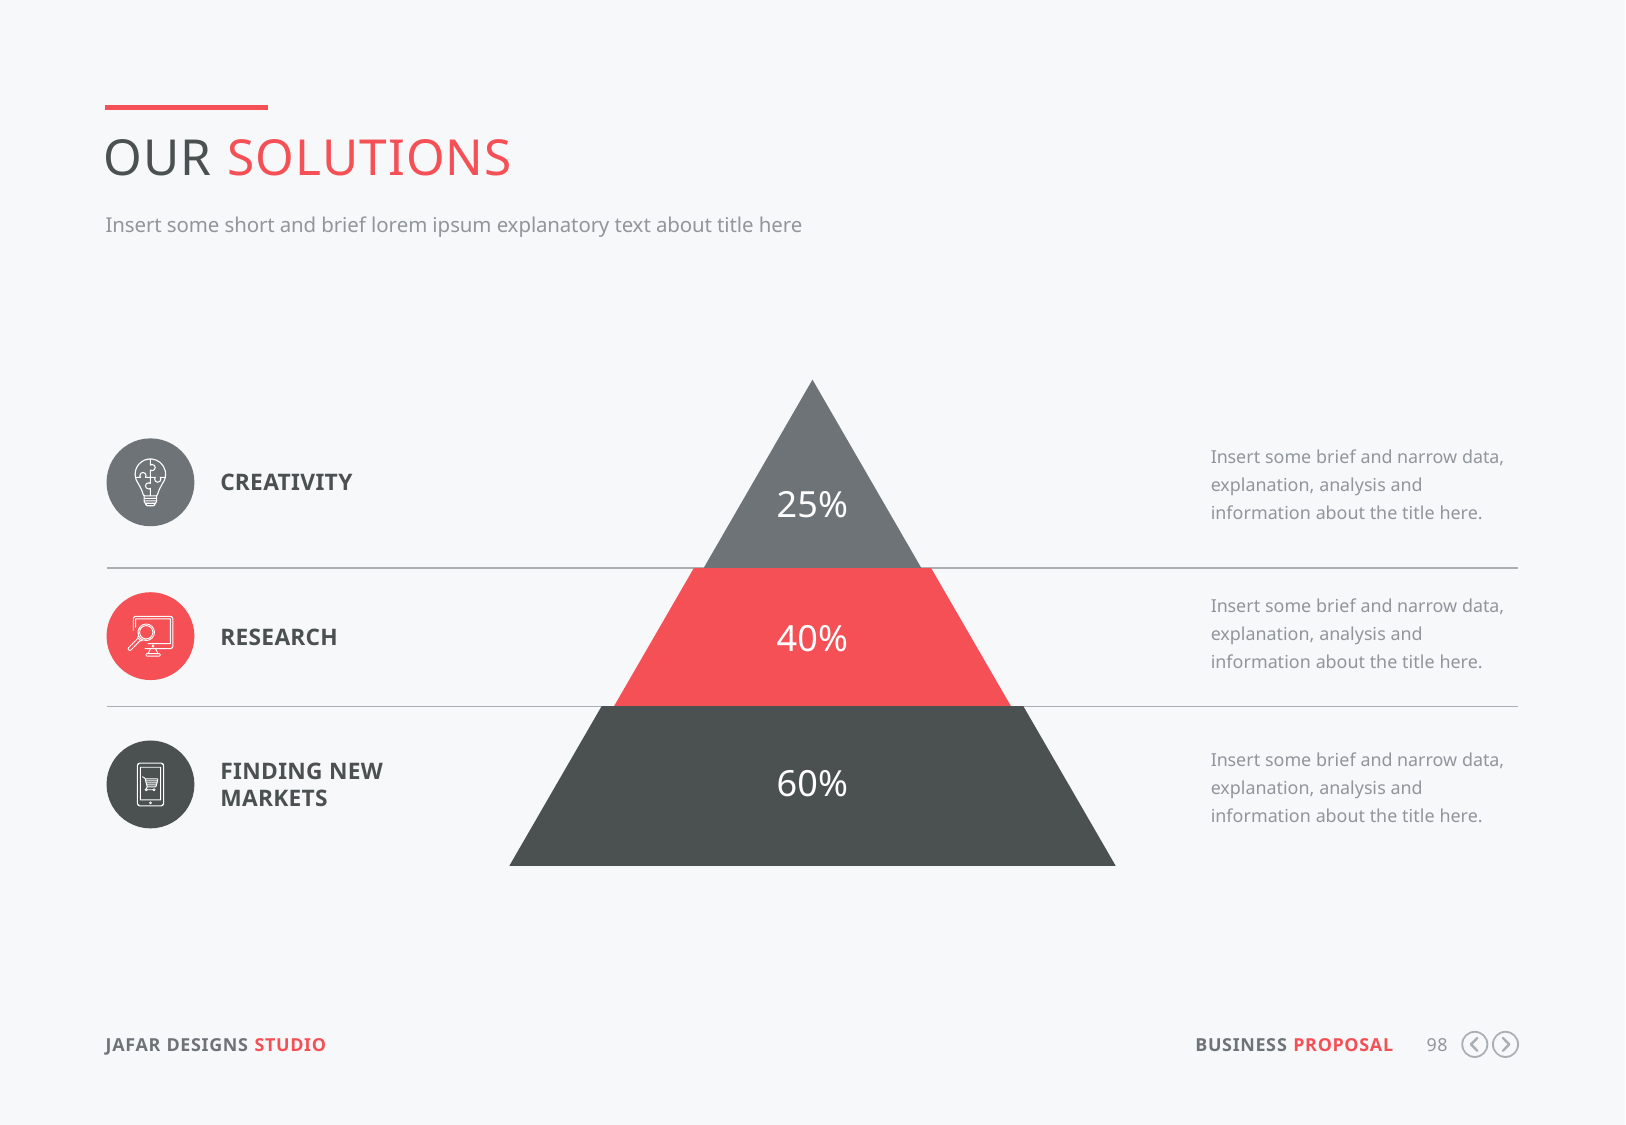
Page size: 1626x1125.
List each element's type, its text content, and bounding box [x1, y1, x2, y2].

text_box 40% [747, 615, 878, 659]
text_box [106, 438, 195, 527]
text_box [753, 379, 872, 481]
text_box 25% [747, 481, 878, 526]
text_box Research [220, 622, 427, 650]
text_box Insert some brief and narrow data, explanation, analysis and information about the title here. [1210, 439, 1518, 524]
text_box 60% [747, 760, 878, 804]
text_box [703, 492, 922, 568]
text_box [509, 707, 1116, 866]
list Insert some short and brief lorem ipsum explanatory text about title here [105, 209, 1519, 241]
text_box Insert some brief and narrow data, explanation, analysis and information about the title here. [1210, 741, 1518, 827]
text_box Creativity [220, 468, 427, 496]
text_box Finding New Markets [220, 757, 427, 812]
text_box Insert some brief and narrow data, explanation, analysis and information about the title here. [1210, 588, 1518, 673]
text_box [106, 740, 195, 829]
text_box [106, 592, 195, 681]
text_box [614, 569, 1011, 706]
list Our solutions [103, 125, 1518, 188]
